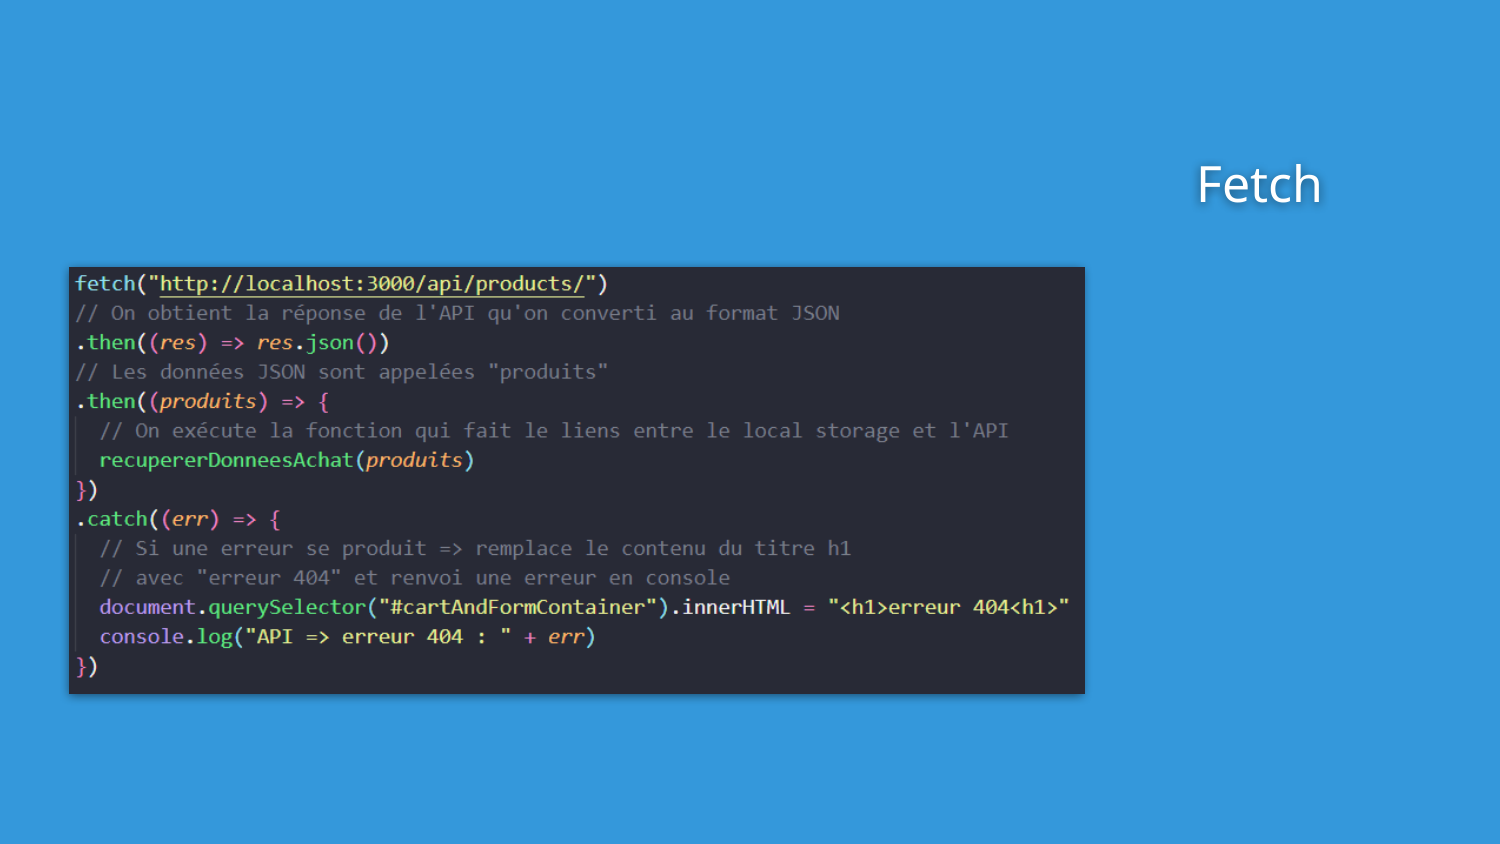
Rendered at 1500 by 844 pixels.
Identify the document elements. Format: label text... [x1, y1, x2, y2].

title Fetch [1084, 99, 1436, 268]
picture [69, 266, 1085, 695]
